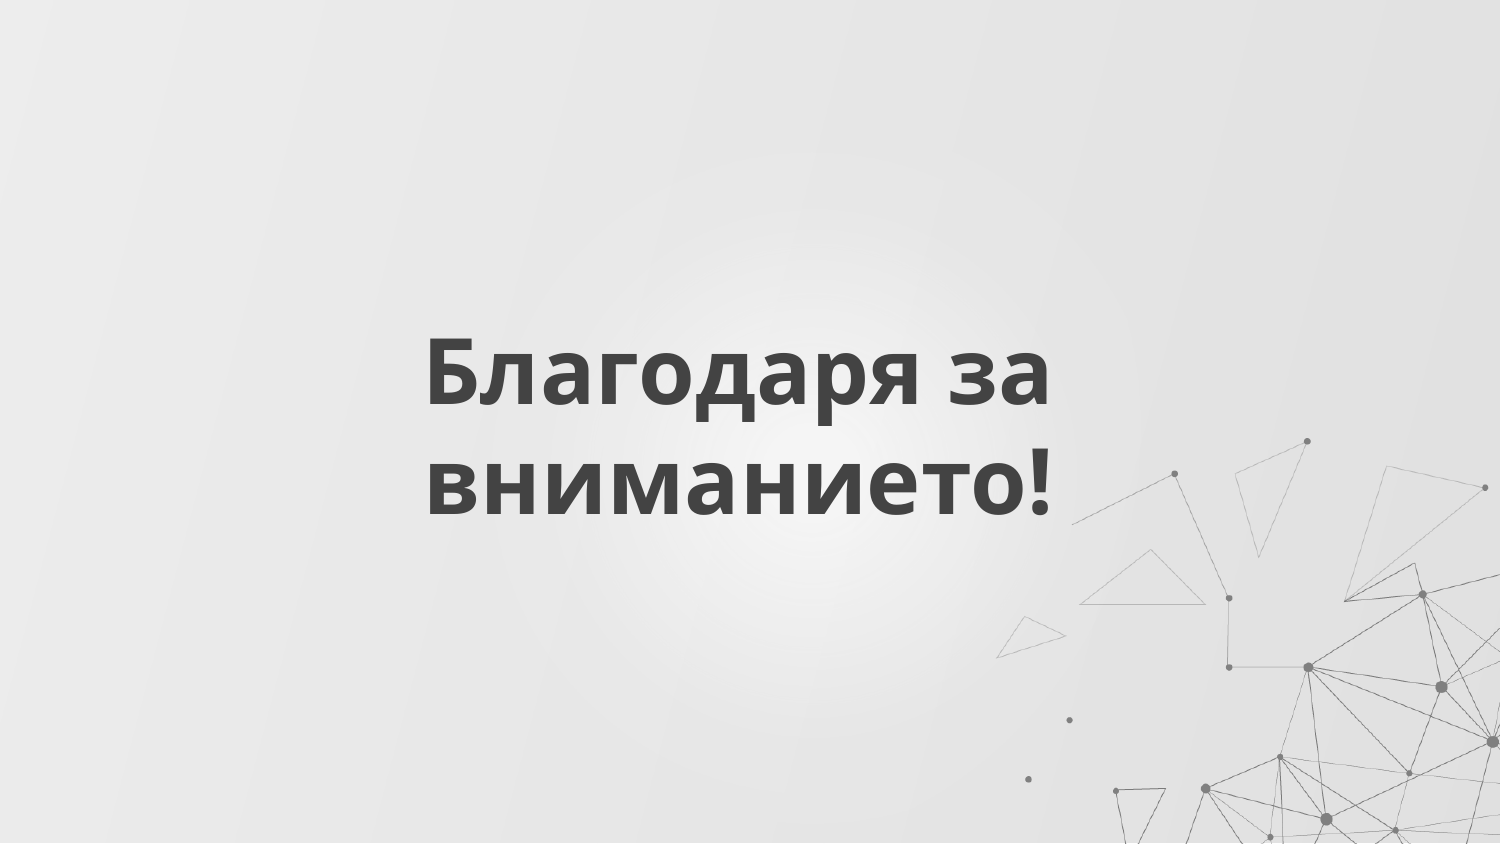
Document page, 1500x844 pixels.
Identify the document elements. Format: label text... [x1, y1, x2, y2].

title Благодаря за вниманието! [311, 297, 1167, 454]
picture [0, 0, 1500, 844]
